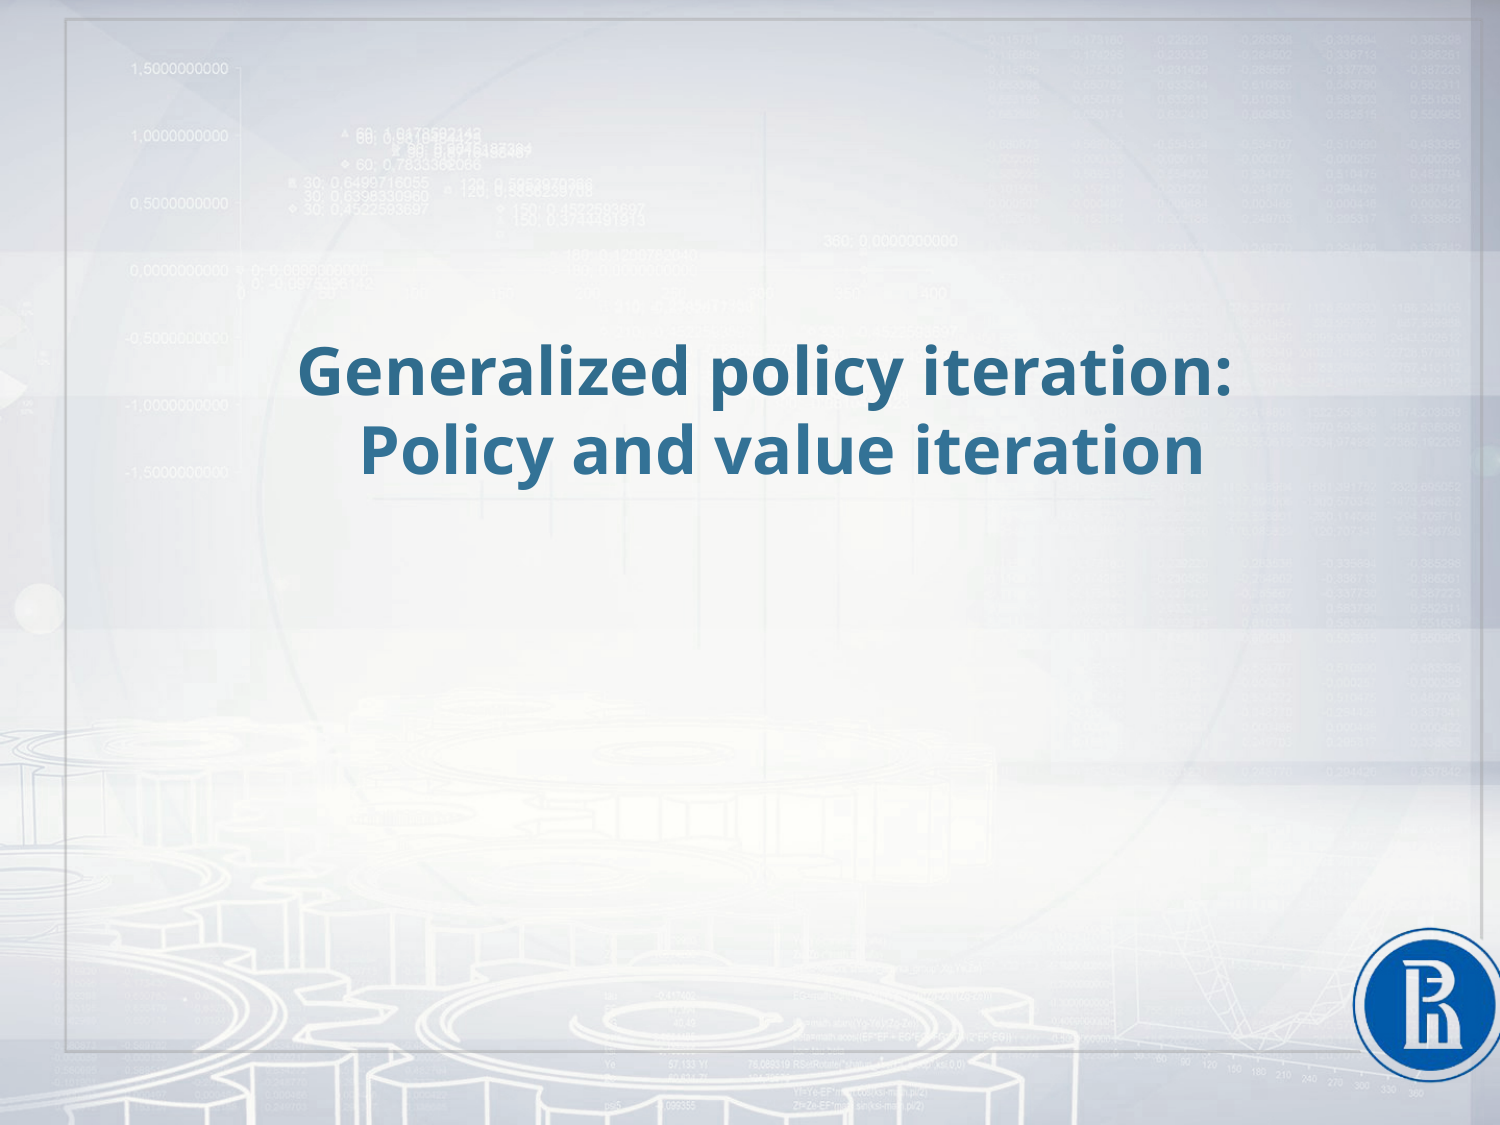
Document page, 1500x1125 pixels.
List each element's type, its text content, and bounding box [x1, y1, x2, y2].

picture [0, 0, 1500, 1125]
title Generalized policy iteration: Policy and value iteration [141, 314, 1406, 502]
